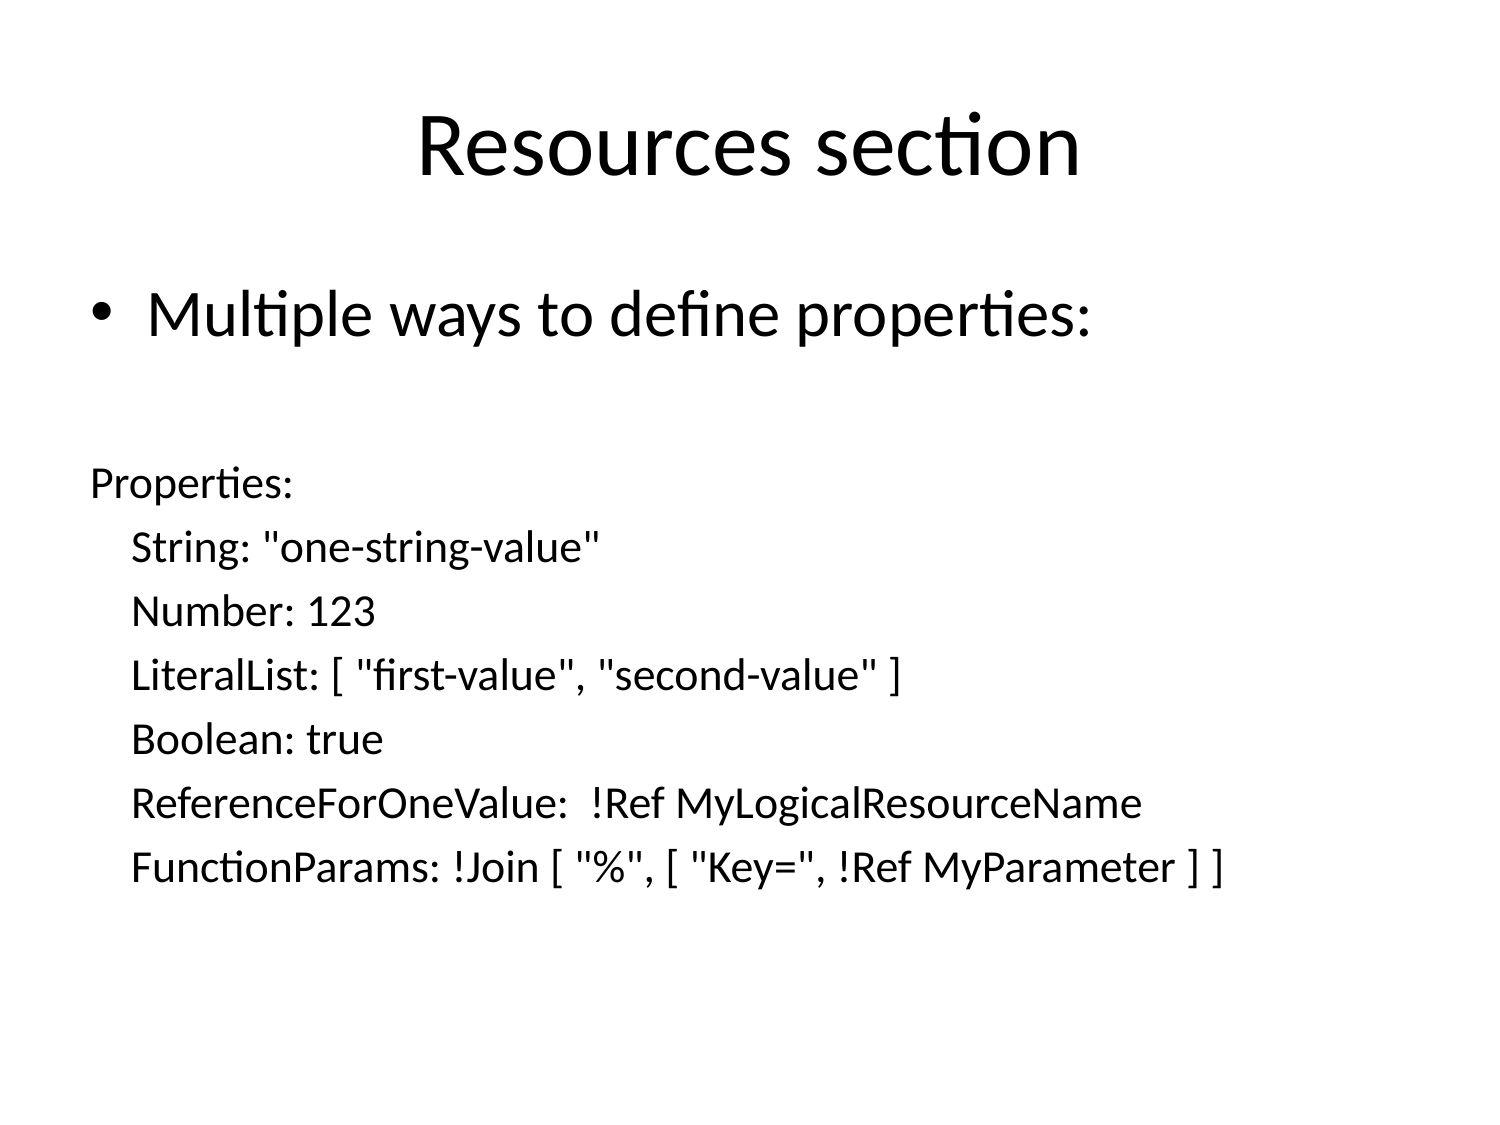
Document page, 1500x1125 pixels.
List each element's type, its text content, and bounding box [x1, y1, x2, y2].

list Multiple ways to define properties: Properties: String: "one-string-value" Number: 123 LiteralList: [ "first-value", "second-value" ] Boolean: true ReferenceForOneValue: !Ref MyLogicalResourceName FunctionParams: !Join [ "%", [ "Key=", !Ref MyParameter ] ] [75, 262, 1425, 1005]
title Resources section [75, 45, 1425, 233]
